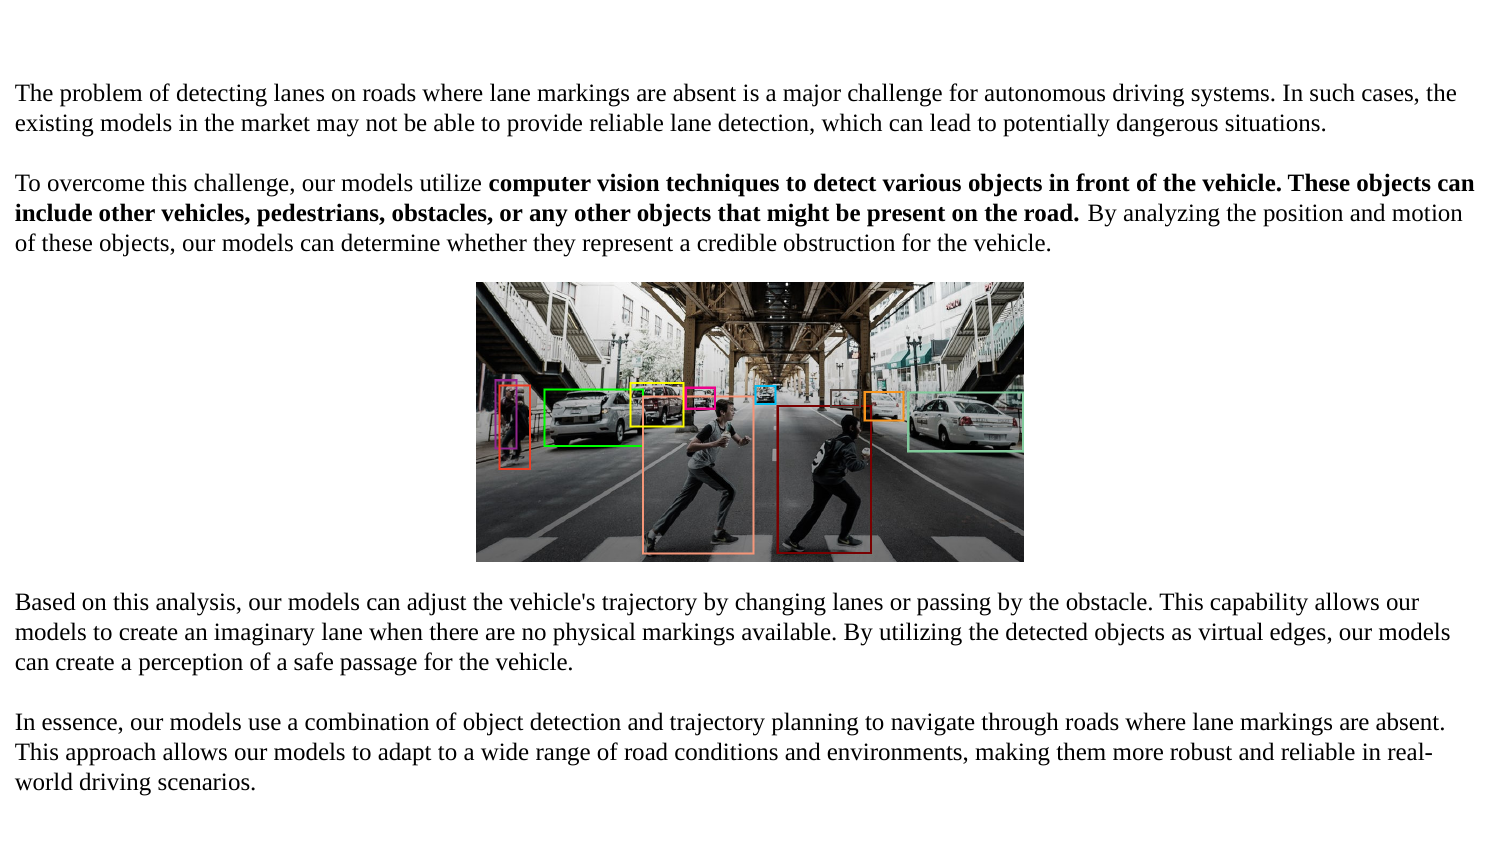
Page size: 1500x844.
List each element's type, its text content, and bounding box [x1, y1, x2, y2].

picture [476, 282, 1024, 562]
text_box The problem of detecting lanes on roads where lane markings are absent is a major challenge for autonomous driving systems. In such cases, the existing models in the market may not be able to provide reliable lane detection, which can lead to potentially dangerous situations. To overcome this challenge, our models utilize computer vision techniques to detect various objects in front of the vehicle. These objects can include other vehicles, pedestrians, obstacles, or any other objects that might be present on the road. By analyzing the position and motion of these objects, our models can determine whether they represent a credible obstruction for the vehicle. Based on this analysis, our models can adjust the vehicle's trajectory by changing lanes or passing by the obstacle. This capability allows our models to create an imaginary lane when there are no physical markings available. By utilizing the detected objects as virtual edges, our models can create a perception of a safe passage for the vehicle. In essence, our models use a combination of object detection and trajectory planning to navigate through roads where lane markings are absent. This approach allows our models to adapt to a wide range of road conditions and environments, making them more robust and reliable in real-world driving scenarios. [0, 69, 1500, 844]
